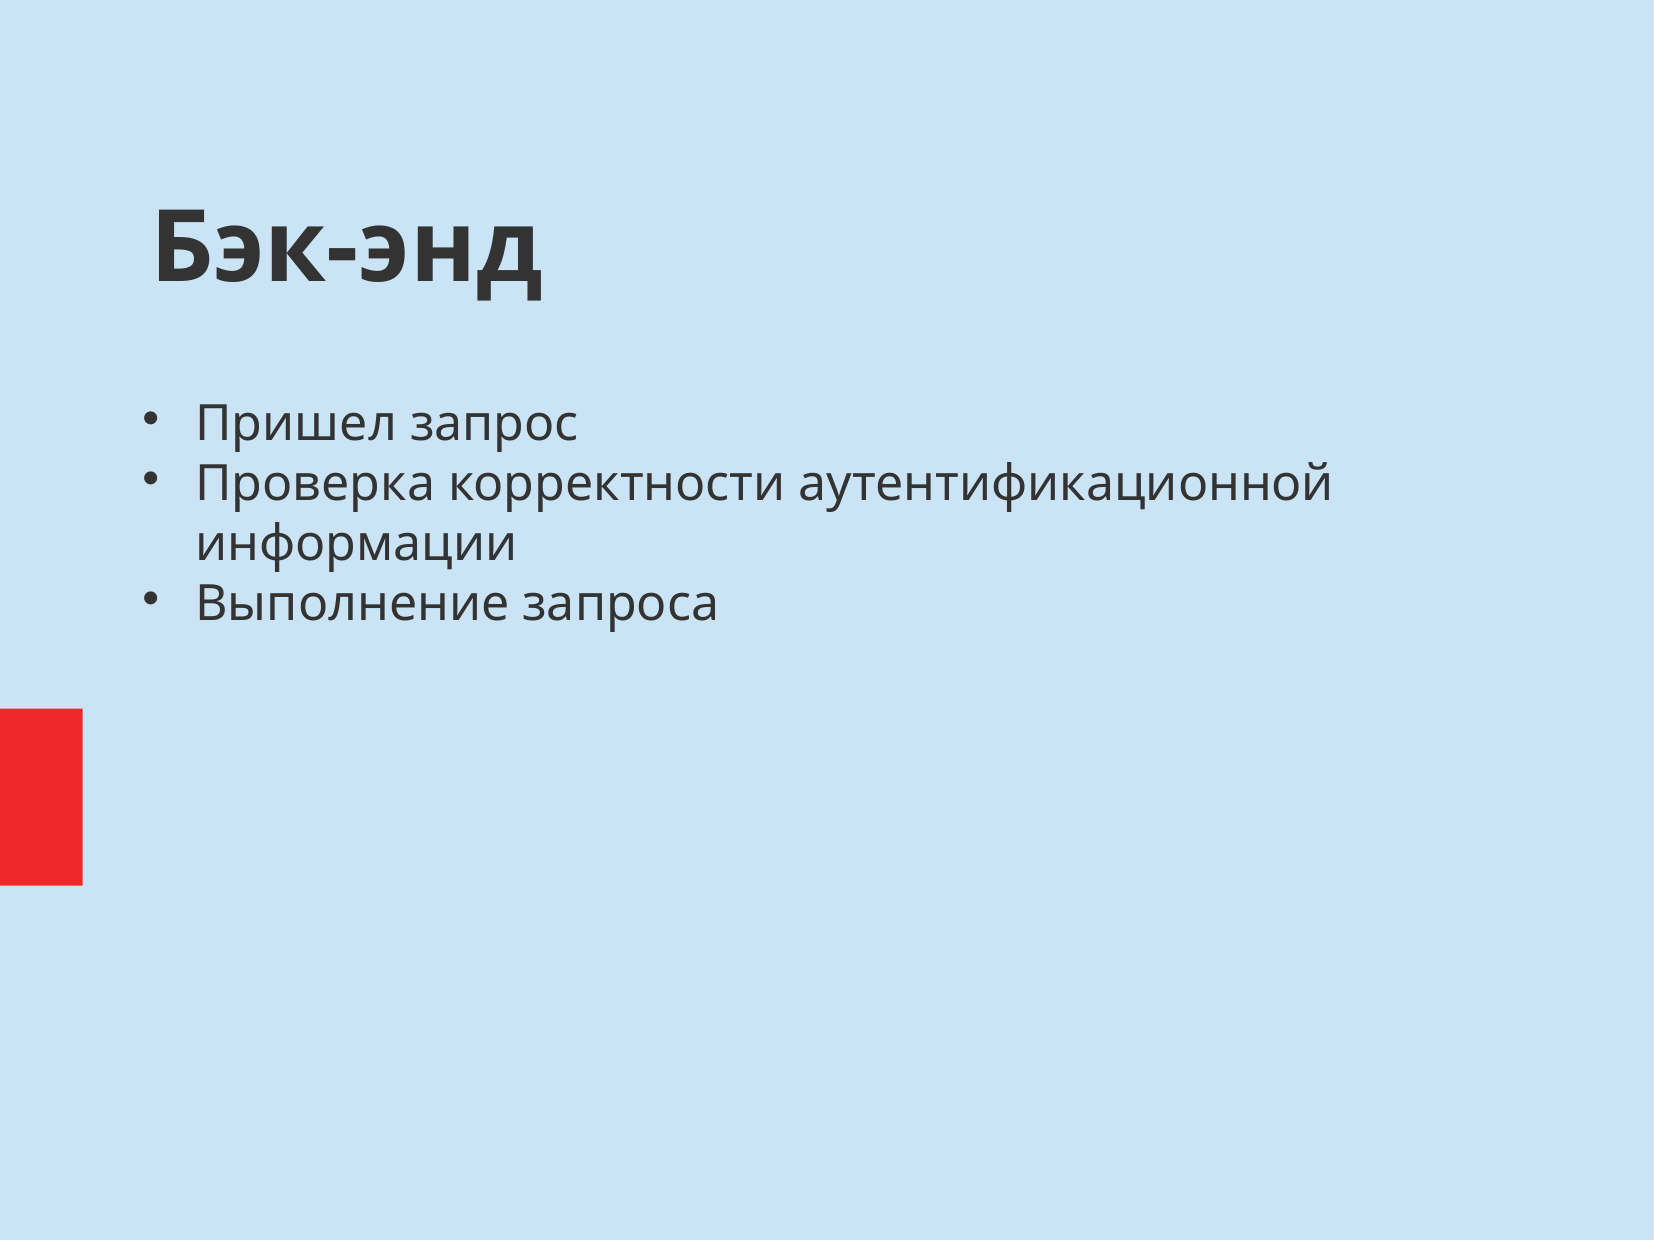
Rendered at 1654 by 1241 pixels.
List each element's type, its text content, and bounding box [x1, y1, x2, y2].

text_box Пришел запрос Проверка корректности аутентификационной информации Выполнение запроса [124, 390, 1530, 1110]
text_box Бэк-энд [150, 123, 1556, 360]
